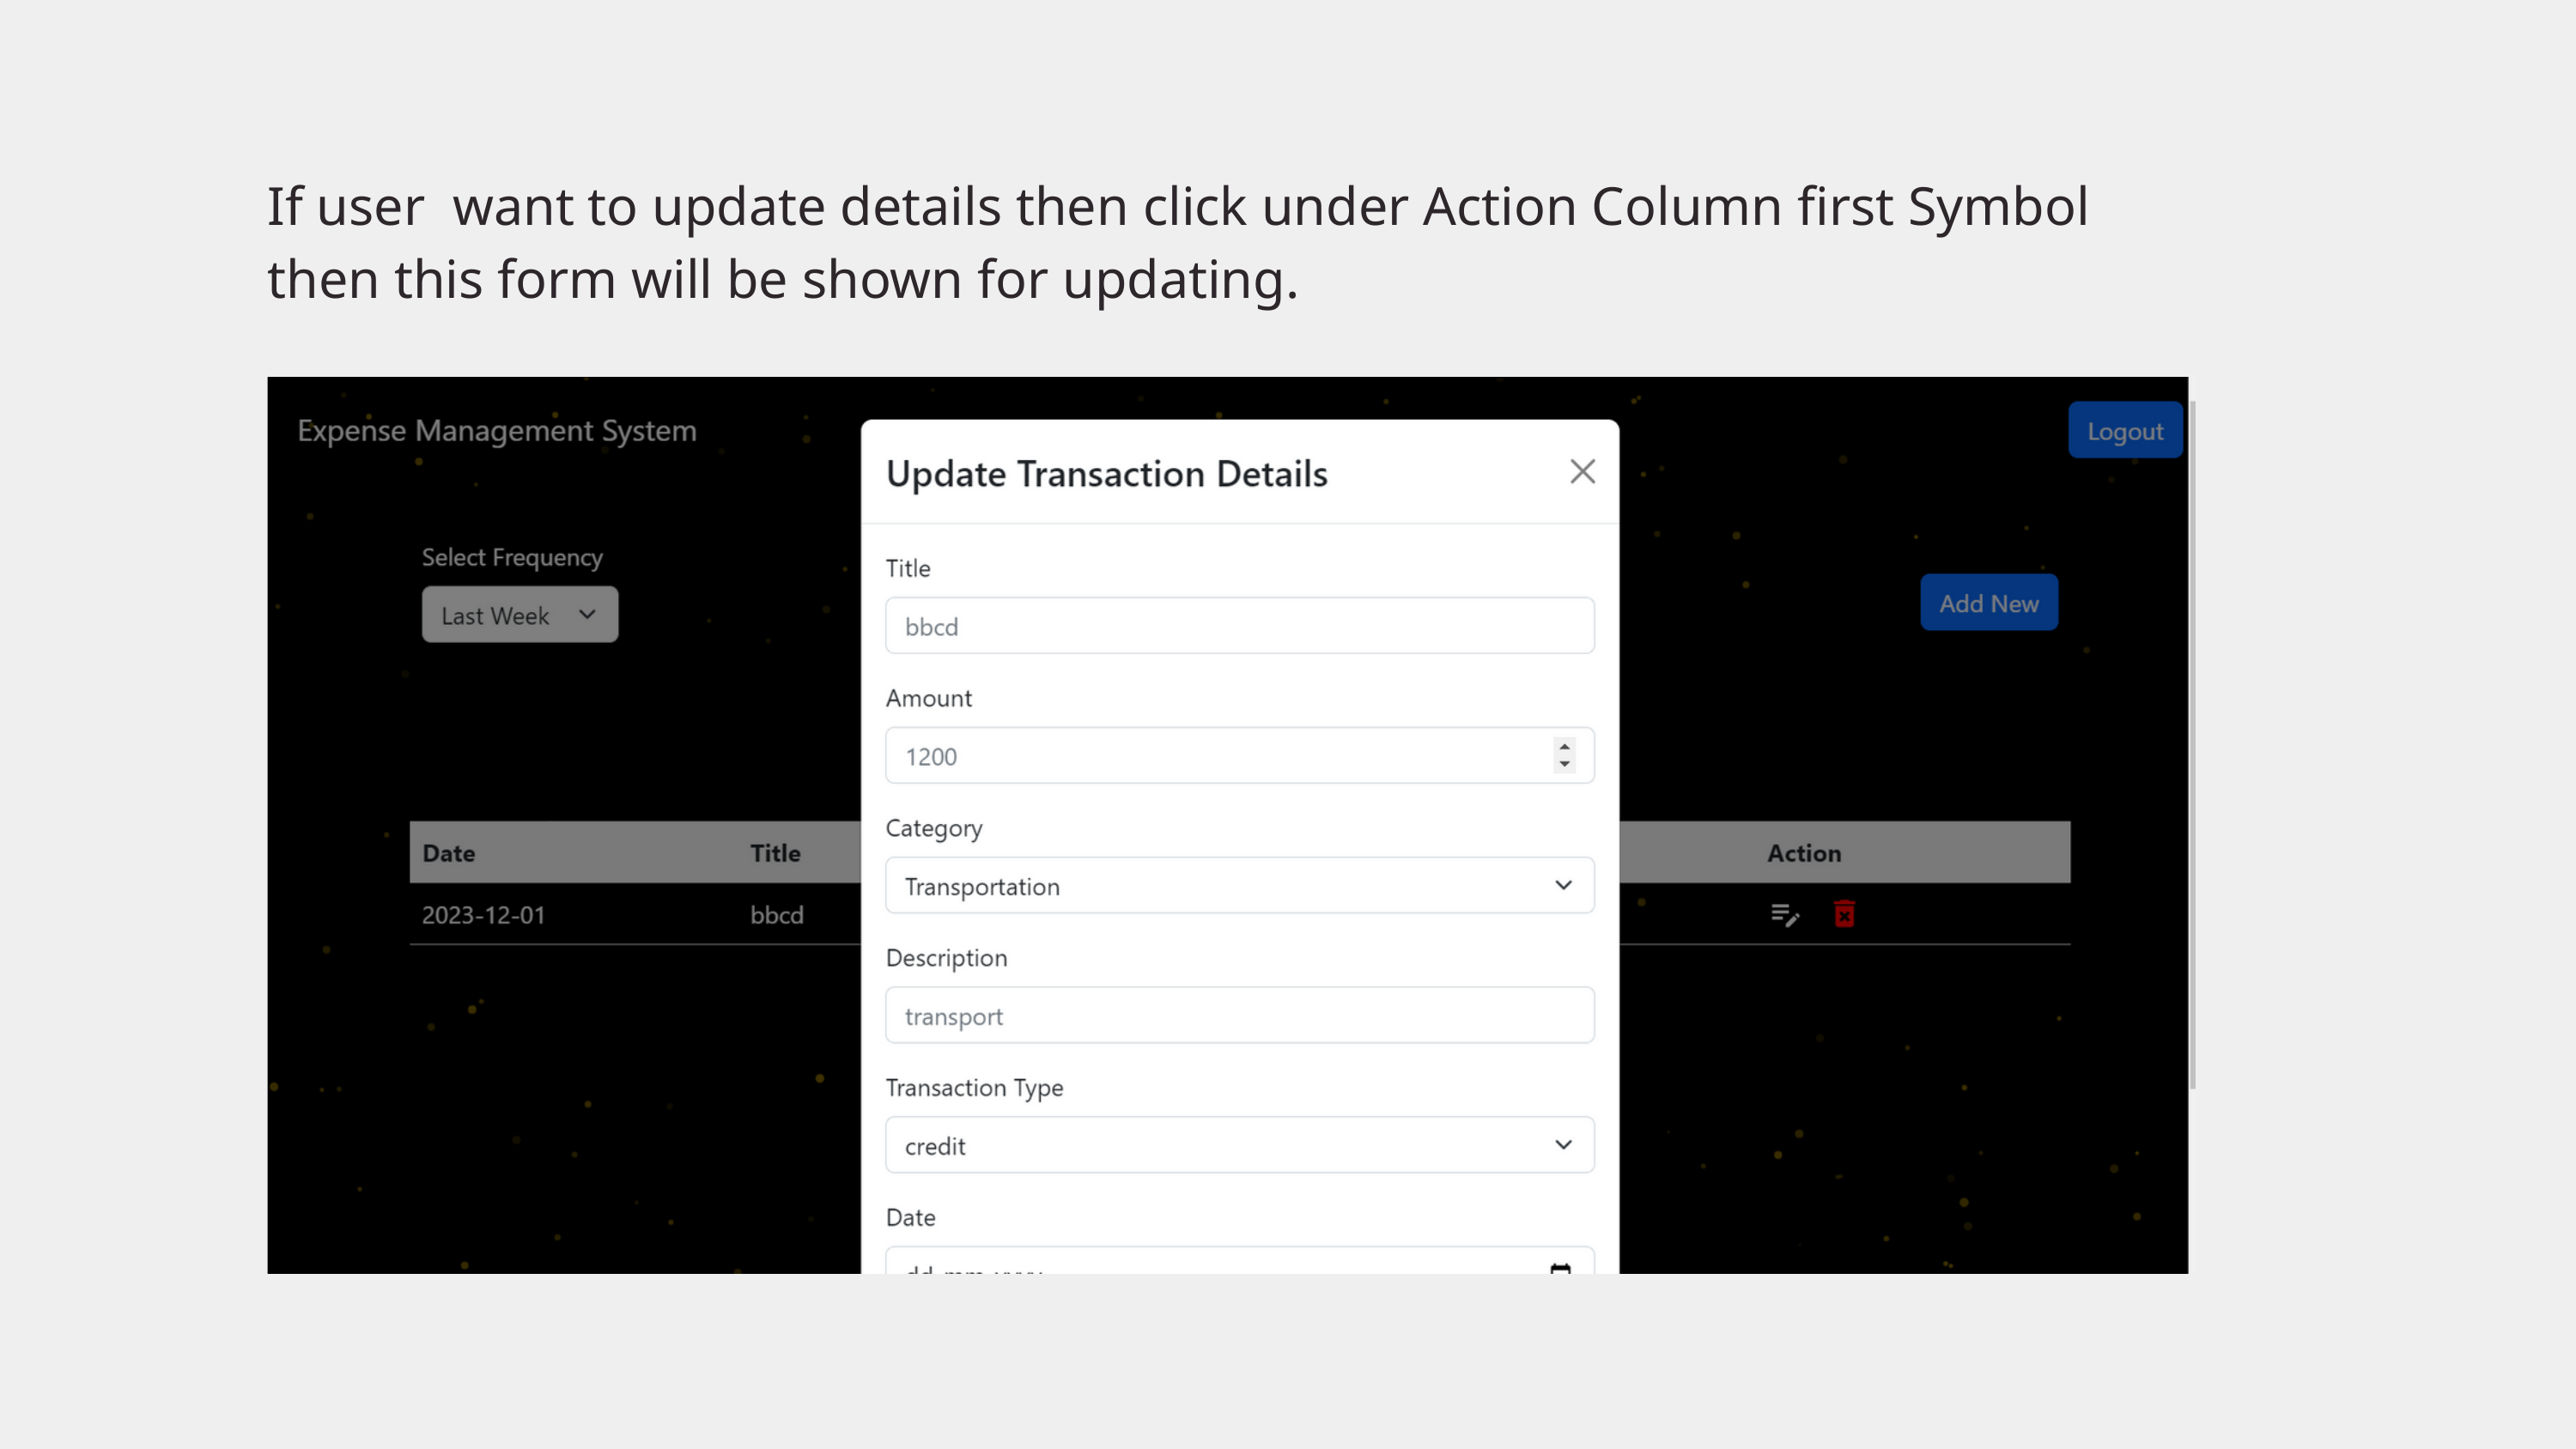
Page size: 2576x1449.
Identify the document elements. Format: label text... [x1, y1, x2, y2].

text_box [267, 377, 2196, 1275]
text_box If user want to update details then click under Action Column first Symbol then this form will be shown for updating. [267, 162, 2156, 310]
